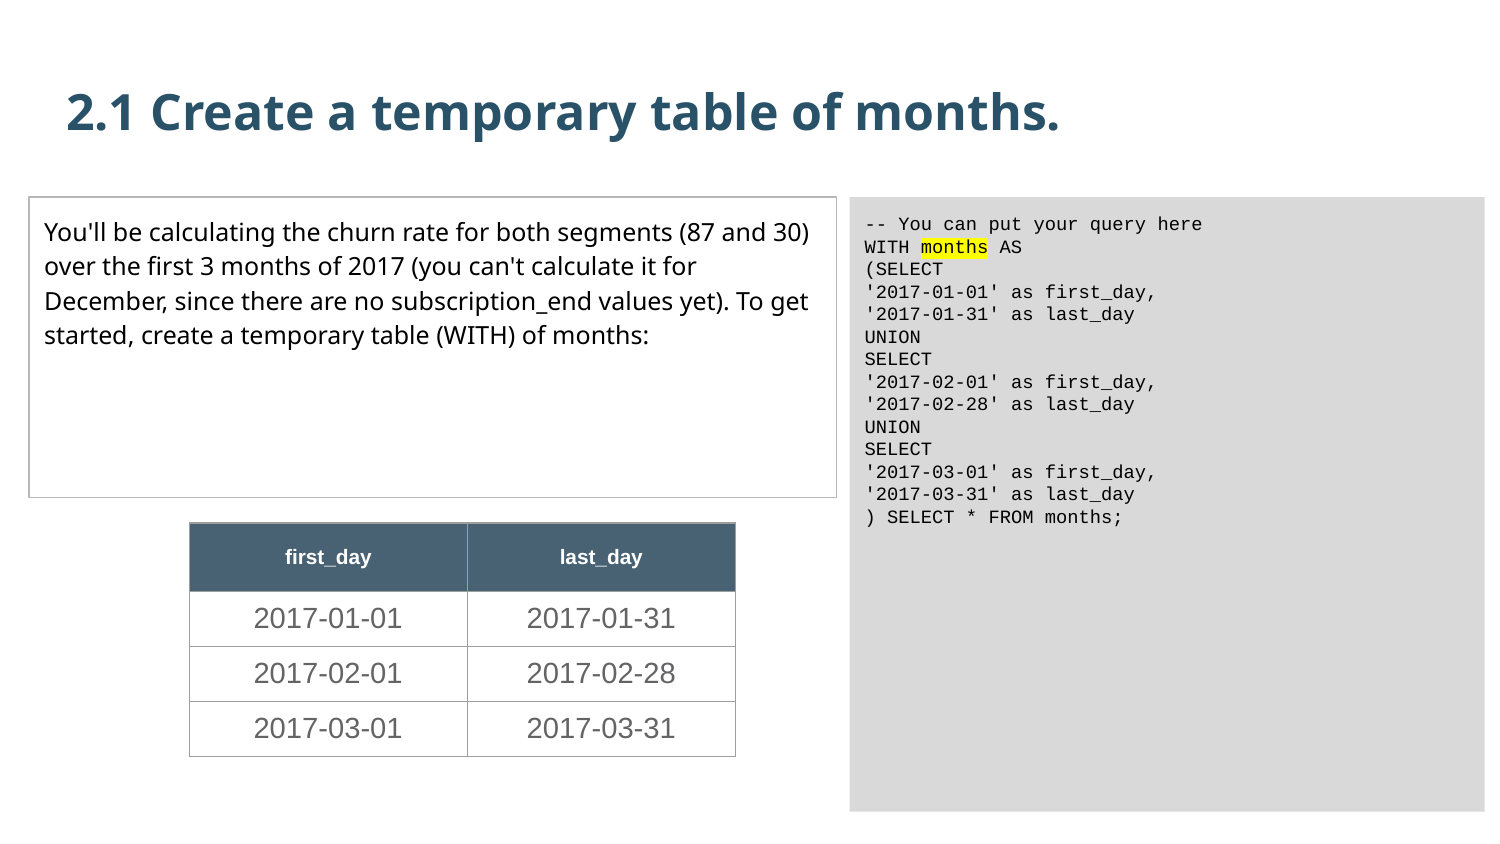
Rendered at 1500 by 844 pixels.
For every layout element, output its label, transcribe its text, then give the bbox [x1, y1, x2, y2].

table_cell 2017-02-01 [190, 647, 467, 701]
text_box You'll be calculating the churn rate for both segments (87 and 30) over the first 3 months of 2017 (you can't calculate it for December, since there are no subscription_end values yet). To get started, create a temporary table (WITH) of months: [29, 197, 837, 498]
table_cell 2017-03-01 [190, 702, 467, 756]
table_cell 2017-02-28 [468, 647, 735, 701]
table_header first_day [190, 524, 467, 591]
table_cell 2017-01-01 [190, 592, 467, 646]
table_cell 2017-03-31 [468, 702, 735, 756]
text_box 2.1 Create a temporary table of months. [51, 18, 1449, 156]
text_box -- You can put your query here WITH months AS (SELECT '2017-01-01' as first_day, '2017-01-31' as last_day UNION SELECT '2017-02-01' as first_day, '2017-02-28' as last_day UNION SELECT '2017-03-01' as first_day, '2017-03-31' as last_day ) SELECT * FROM months; [849, 197, 1485, 812]
table_cell 2017-01-31 [468, 592, 735, 646]
table_header last_day [468, 524, 735, 591]
